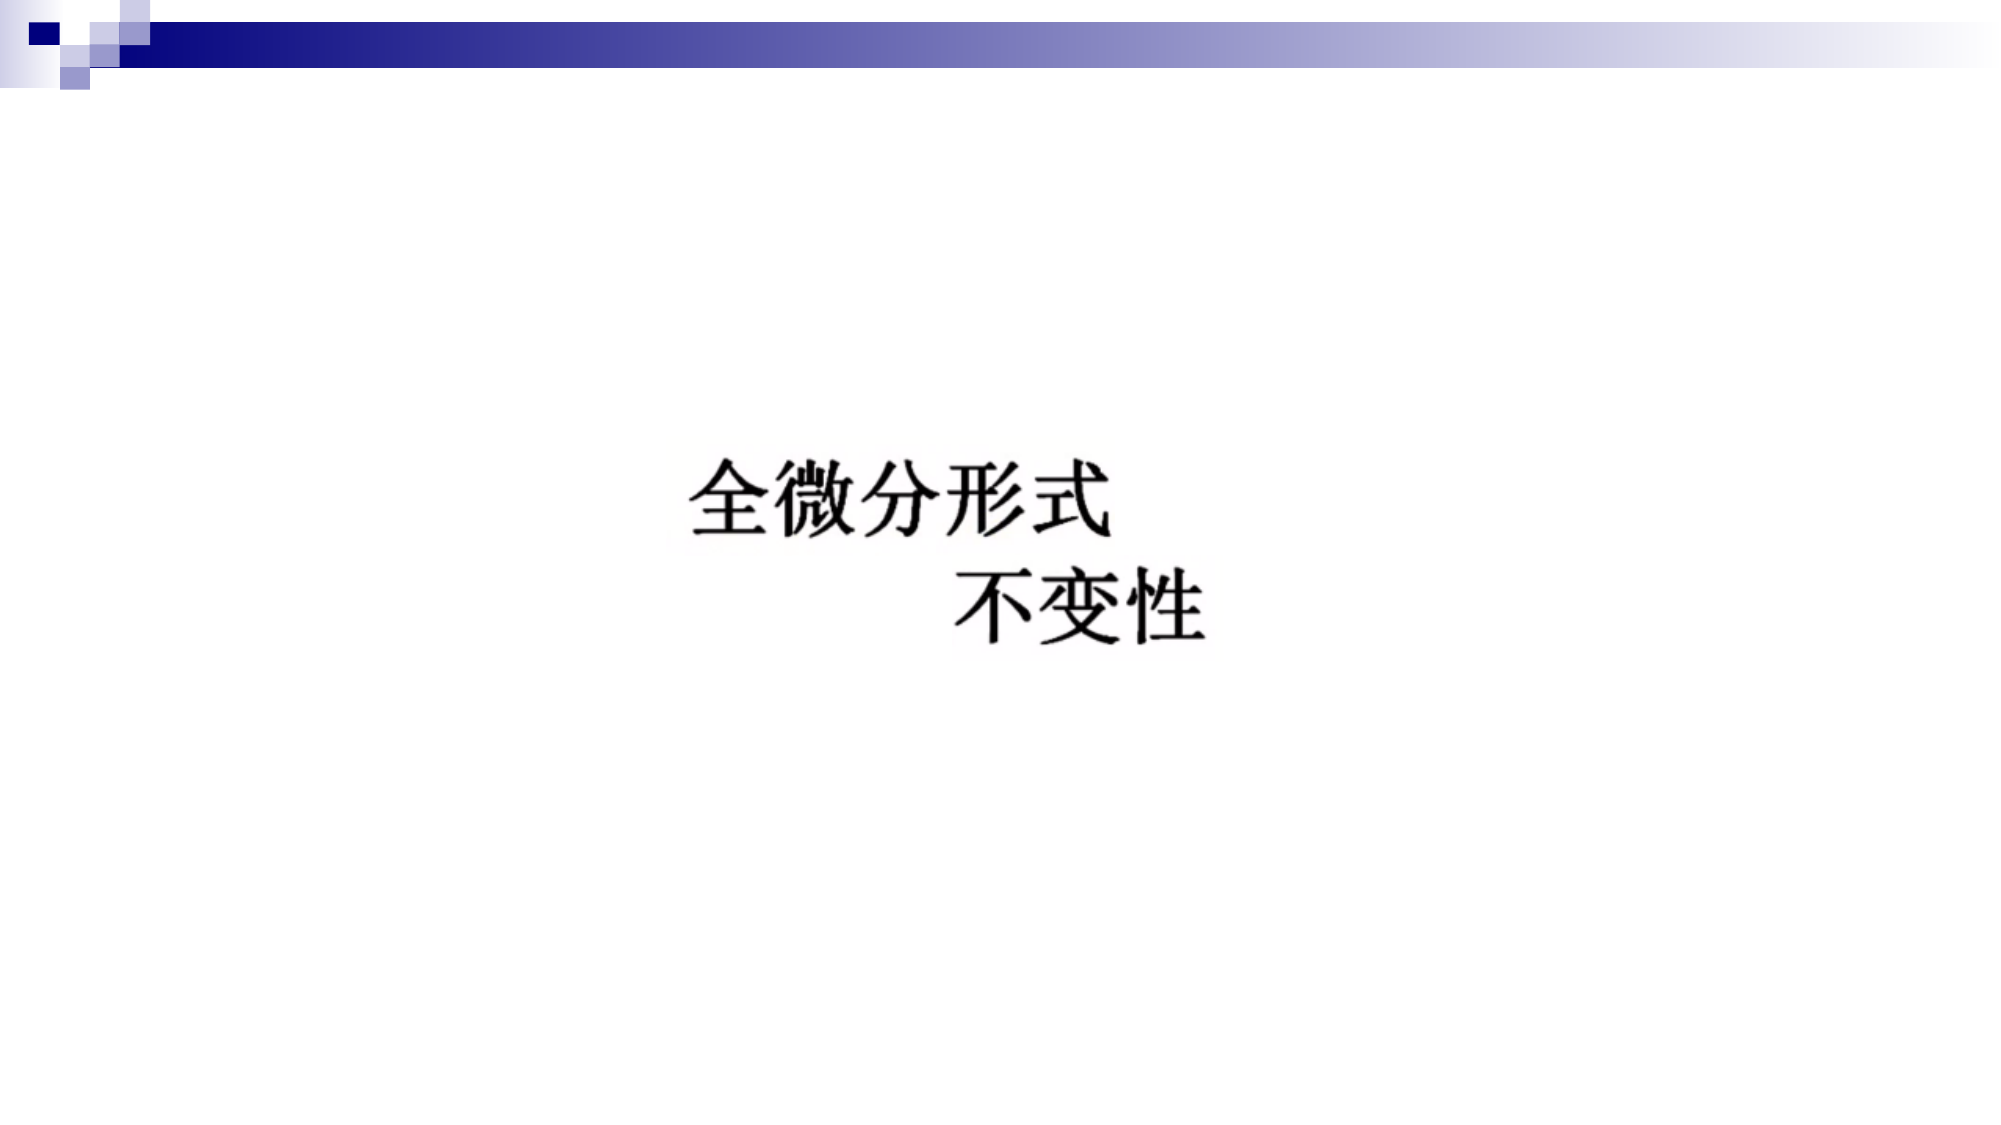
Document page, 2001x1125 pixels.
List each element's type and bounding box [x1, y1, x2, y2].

picture [666, 436, 1224, 662]
